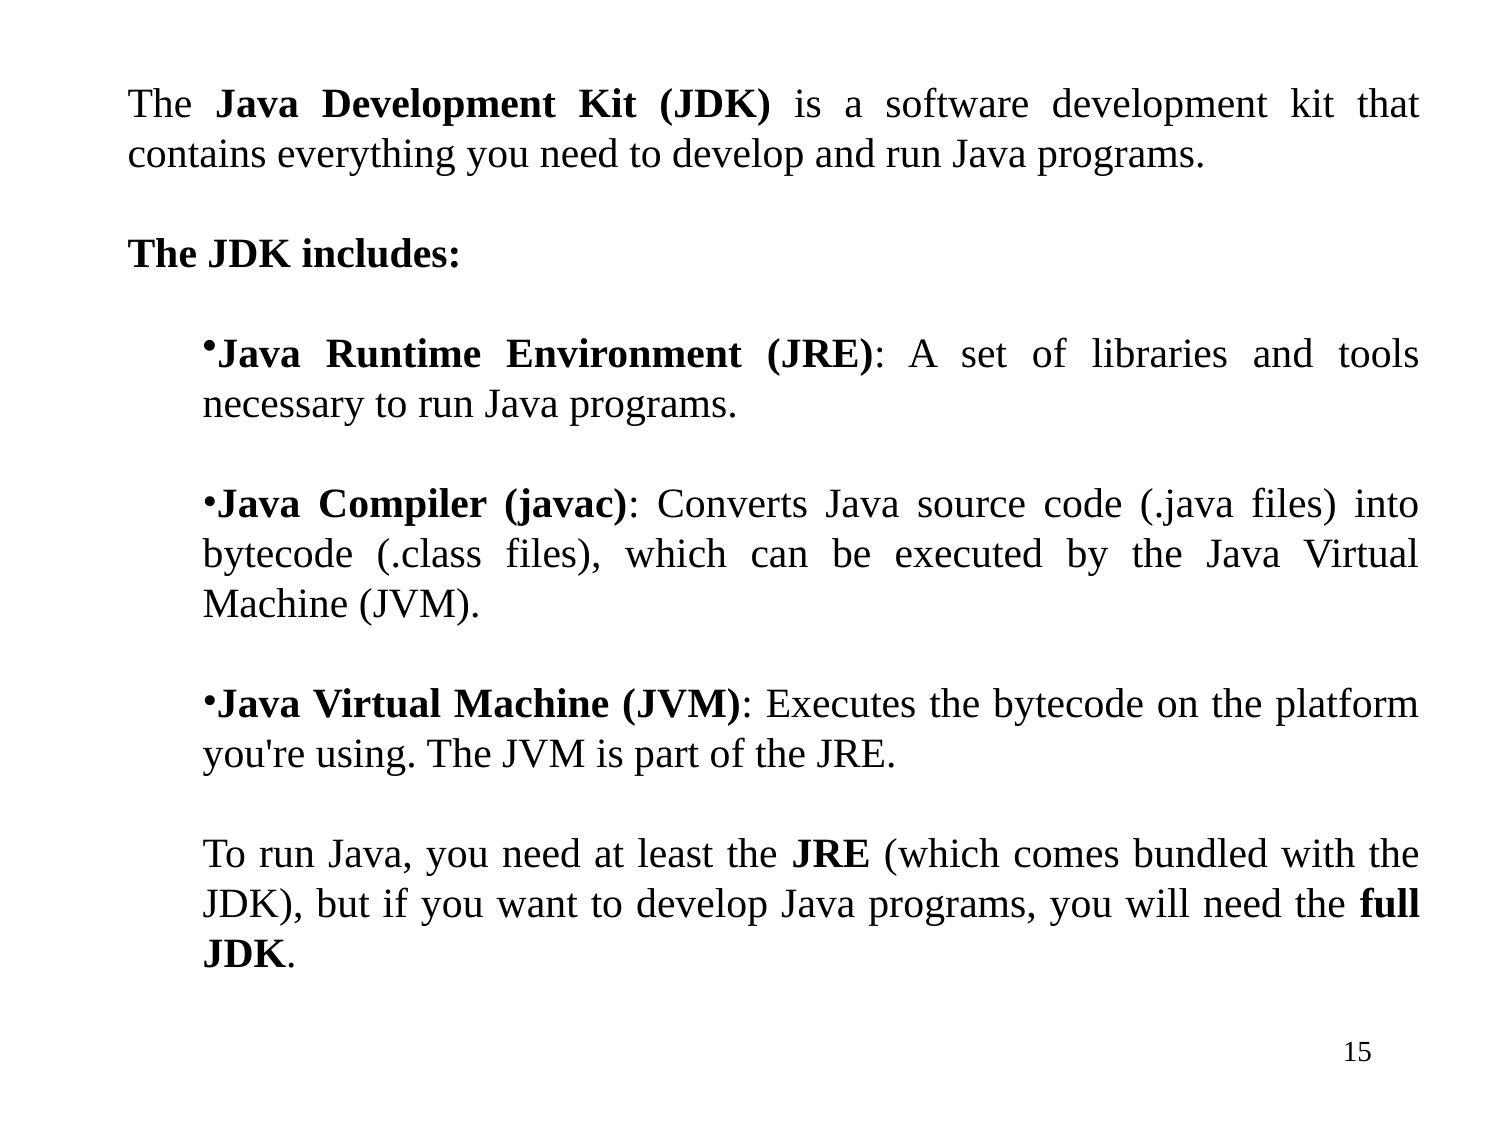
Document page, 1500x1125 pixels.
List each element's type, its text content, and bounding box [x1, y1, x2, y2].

list The Java Development Kit (JDK) is a software development kit that contains everything you need to develop and run Java programs. The JDK includes: Java Runtime Environment (JRE): A set of libraries and tools necessary to run Java programs. Java Compiler (javac): Converts Java source code (.java files) into bytecode (.class files), which can be executed by the Java Virtual Machine (JVM). Java Virtual Machine (JVM): Executes the bytecode on the platform you're using. The JVM is part of the JRE. To run Java, you need at least the JRE (which comes bundled with the JDK), but if you want to develop Java programs, you will need the full JDK. [112, 68, 1436, 984]
slide_number 15 [1074, 1025, 1388, 1100]
